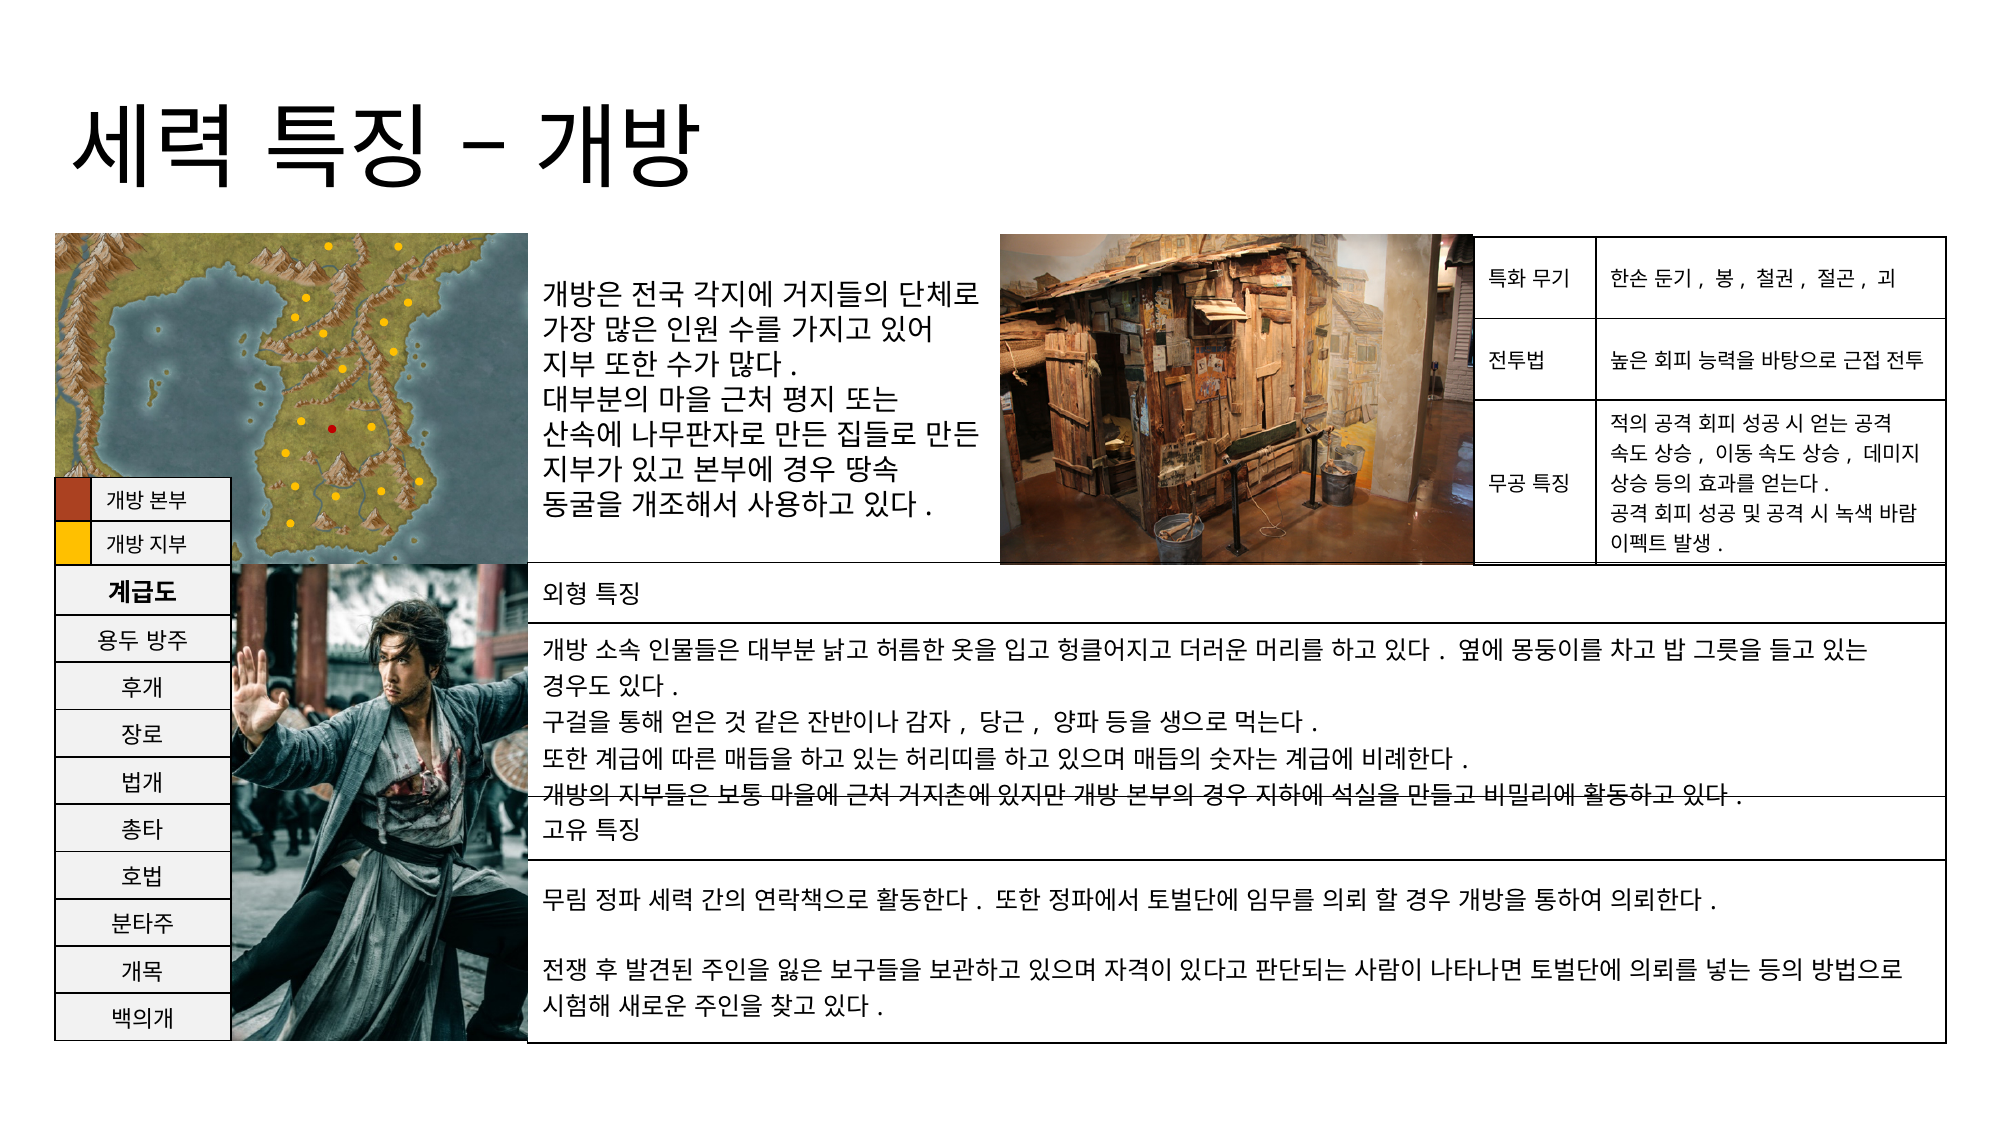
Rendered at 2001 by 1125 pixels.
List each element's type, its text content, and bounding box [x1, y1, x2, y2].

table_cell 전투법 [1475, 319, 1595, 399]
table_cell 법개 [56, 758, 230, 803]
table_cell 무공 특징 [1475, 401, 1595, 562]
table_header 특화 무기 [1475, 238, 1595, 318]
table_header 한손 둔기, 봉, 철권, 절곤, 괴 [1597, 238, 1945, 318]
table_header 고유 특징 [528, 797, 1945, 859]
table_cell 개방 소속 인물들은 대부분 낡고 허름한 옷을 입고 헝클어지고 더러운 머리를 하고 있다. 옆에 몽둥이를 차고 밥 그릇을 들고 있는 경우도 있다. 구걸을 통해 얻은 것 같은 잔반이나 감자, 당근, 양파 등을 생으로 먹는다. 또한 계급에 따른 매듭을 하고 있는 허리띠를 하고 있으며 매듭의 숫자는 계급에 비례한다. 개방의 지부들은 보통 마을에 근처 거지촌에 있지만 개방 본부의 경우 지하에 석실을 만들고 비밀리에 활동하고 있다. [528, 624, 1945, 796]
text_box 개방은 전국 각지에 거지들의 단체로 가장 많은 인원 수를 가지고 있어 지부 또한 수가 많다. 대부분의 마을 근처 평지 또는 산속에 나무판자로 만든 집들로 만든 지부가 있고 본부에 경우 땅속 동굴을 개조해서 사용하고 있다. [528, 269, 1000, 529]
table_cell 호법 [56, 852, 230, 898]
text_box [55, 233, 528, 565]
table_cell 용두 방주 [56, 616, 230, 661]
table_cell 분타주 [56, 900, 230, 945]
table_cell 개목 [56, 947, 230, 992]
table_cell 총타 [56, 805, 230, 851]
table_cell 높은 회피 능력을 바탕으로 근접 전투 [1597, 319, 1945, 399]
table_cell 백의개 [56, 994, 230, 1040]
table_header 계급도 [56, 566, 230, 614]
table_header 외형 특징 [528, 563, 1945, 622]
table_cell 후개 [56, 663, 230, 709]
table_cell 무림 정파 세력 간의 연락책으로 활동한다. 또한 정파에서 토벌단에 임무를 의뢰 할 경우 개방을 통하여 의뢰한다. 전쟁 후 발견된 주인을 잃은 보구들을 보관하고 있으며 자격이 있다고 판단되는 사람이 나타나면 토벌단에 의뢰를 넣는 등의 방법으로 시험해 새로운 주인을 찾고 있다. [528, 861, 1945, 1042]
table_cell 적의 공격 회피 성공 시 얻는 공격 속도 상승, 이동 속도 상승, 데미지 상승 등의 효과를 얻는다. 공격 회피 성공 및 공격 시 녹색 바람 이펙트 발생. [1597, 401, 1945, 562]
table_cell 장로 [56, 710, 230, 756]
title 세력 특징 – 개방 [55, 62, 1945, 239]
picture [1000, 234, 1473, 565]
picture [232, 564, 528, 1041]
